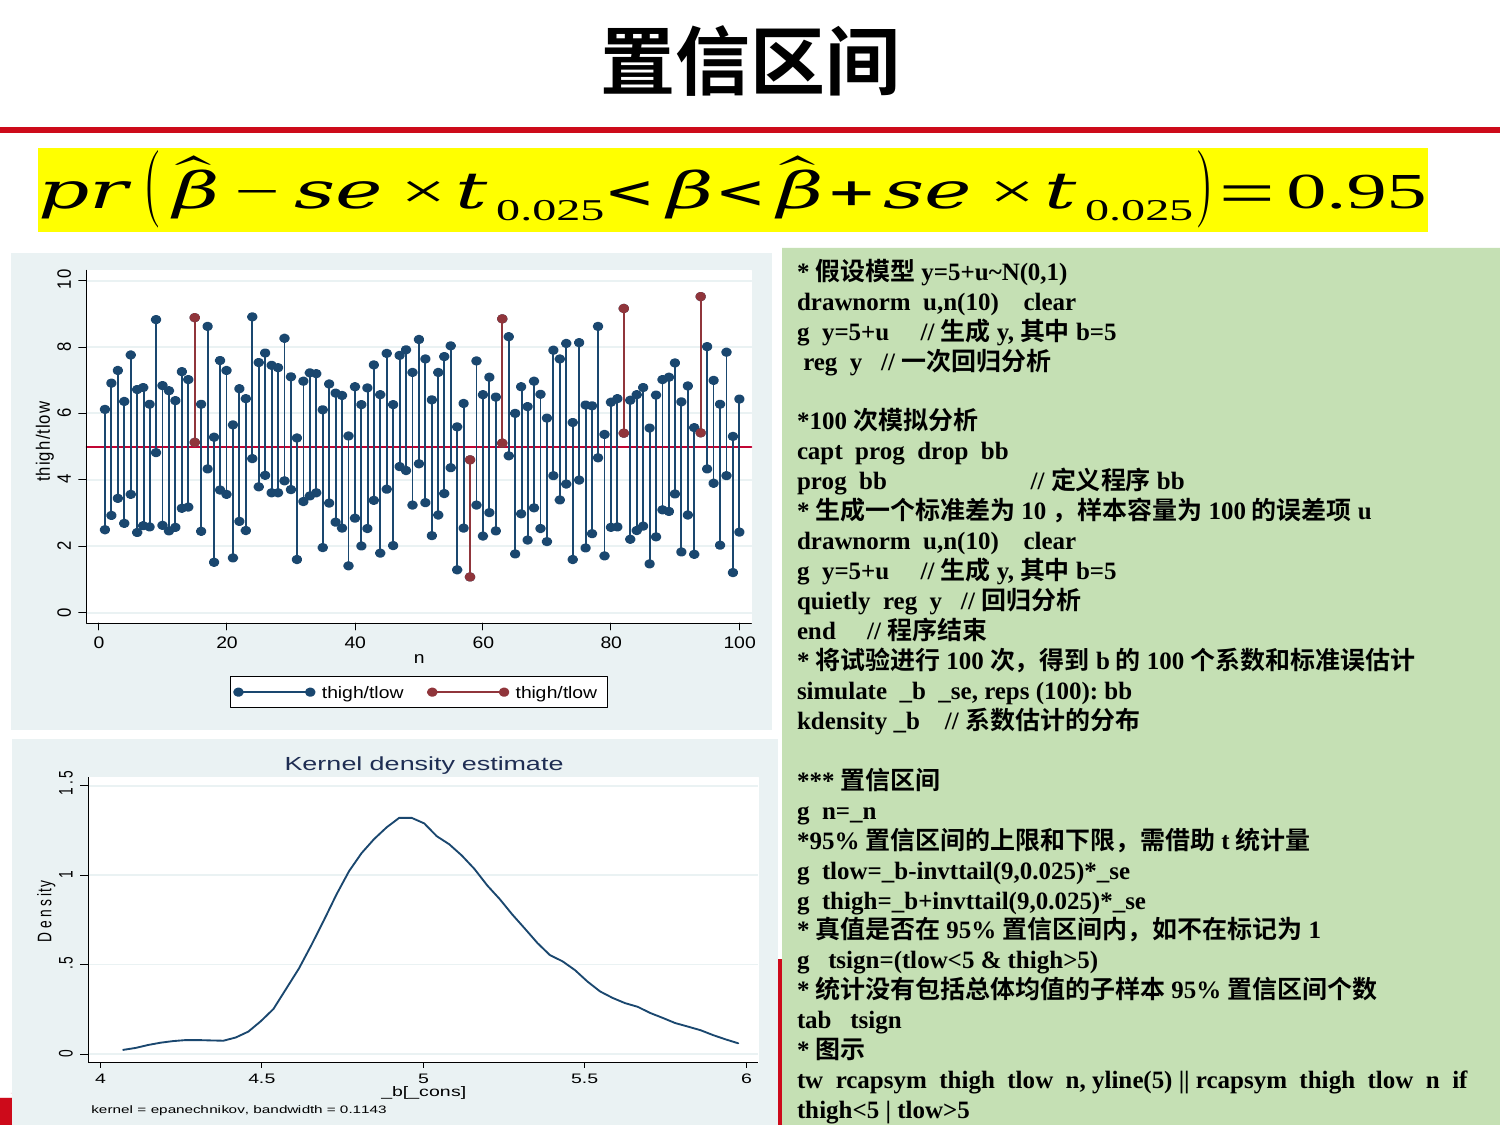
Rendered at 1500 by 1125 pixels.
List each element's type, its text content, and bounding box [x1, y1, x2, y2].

text_box 置信区间 [0, 7, 1500, 113]
picture [0, 248, 785, 1125]
text_box *假设模型y=5+u~N(0,1) drawnorm u,n(10) clear g y=5+u //生成y,其中b=5 reg y //一次回归分析 *100次模拟分析 capt prog drop bb prog bb //定义程序bb *生成一个标准差为10，样本容量为100的误差项u drawnorm u,n(10) clear g y=5+u //生成y,其中b=5 quietly reg y //回归分析 end //程序结束 *将试验进行100次，得到b的100个系数和标准误估计 simulate _b _se, reps (100): bb kdensity _b //系数估计的分布 ***置信区间 g n=_n *95%置信区间的上限和下限，需借助t统计量 g tlow=_b-invttail(9,0.025)*_se g thigh=_b+invttail(9,0.025)*_se *真值是否在95%置信区间内，如不在标记为1 g tsign=(tlow<5 & thigh>5) *统计没有包括总体均值的子样本95%置信区间个数 tab tsign *图示 tw rcapsym thigh tlow n, yline(5) || rcapsym thigh tlow n if thigh<5 | tlow>5 [782, 247, 1500, 1125]
